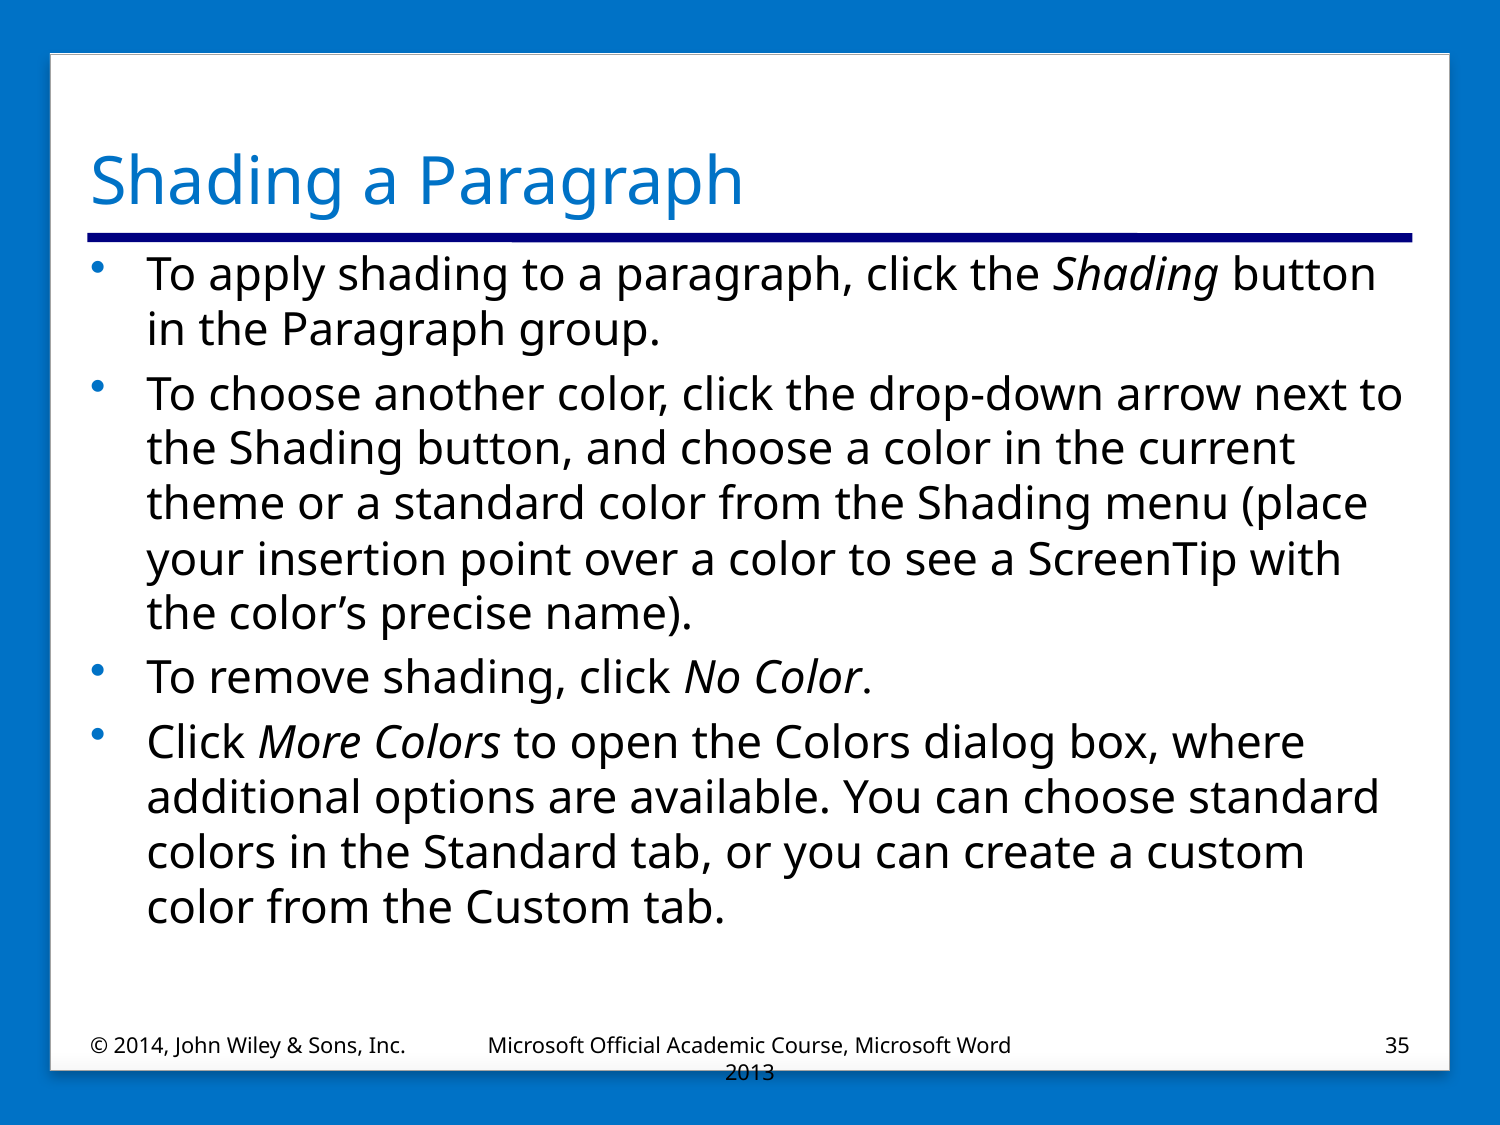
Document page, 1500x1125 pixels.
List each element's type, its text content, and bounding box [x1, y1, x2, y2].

list To apply shading to a paragraph, click the Shading button in the Paragraph group. To choose another color, click the drop-down arrow next to the Shading button, and choose a color in the current theme or a standard color from the Shading menu (place your insertion point over a color to see a ScreenTip with the color’s precise name). To remove shading, click No Color. Click More Colors to open the Colors dialog box, where additional options are available. You can choose standard colors in the Standard tab, or you can create a custom color from the Custom tab. [75, 237, 1425, 1063]
slide_number © 2014, John Wiley & Sons, Inc. [74, 1024, 426, 1103]
title Shading a Paragraph [74, 74, 1426, 226]
slide_number 35 [1074, 1024, 1426, 1103]
footer Microsoft Official Academic Course, Microsoft Word 2013 [449, 1024, 1051, 1103]
